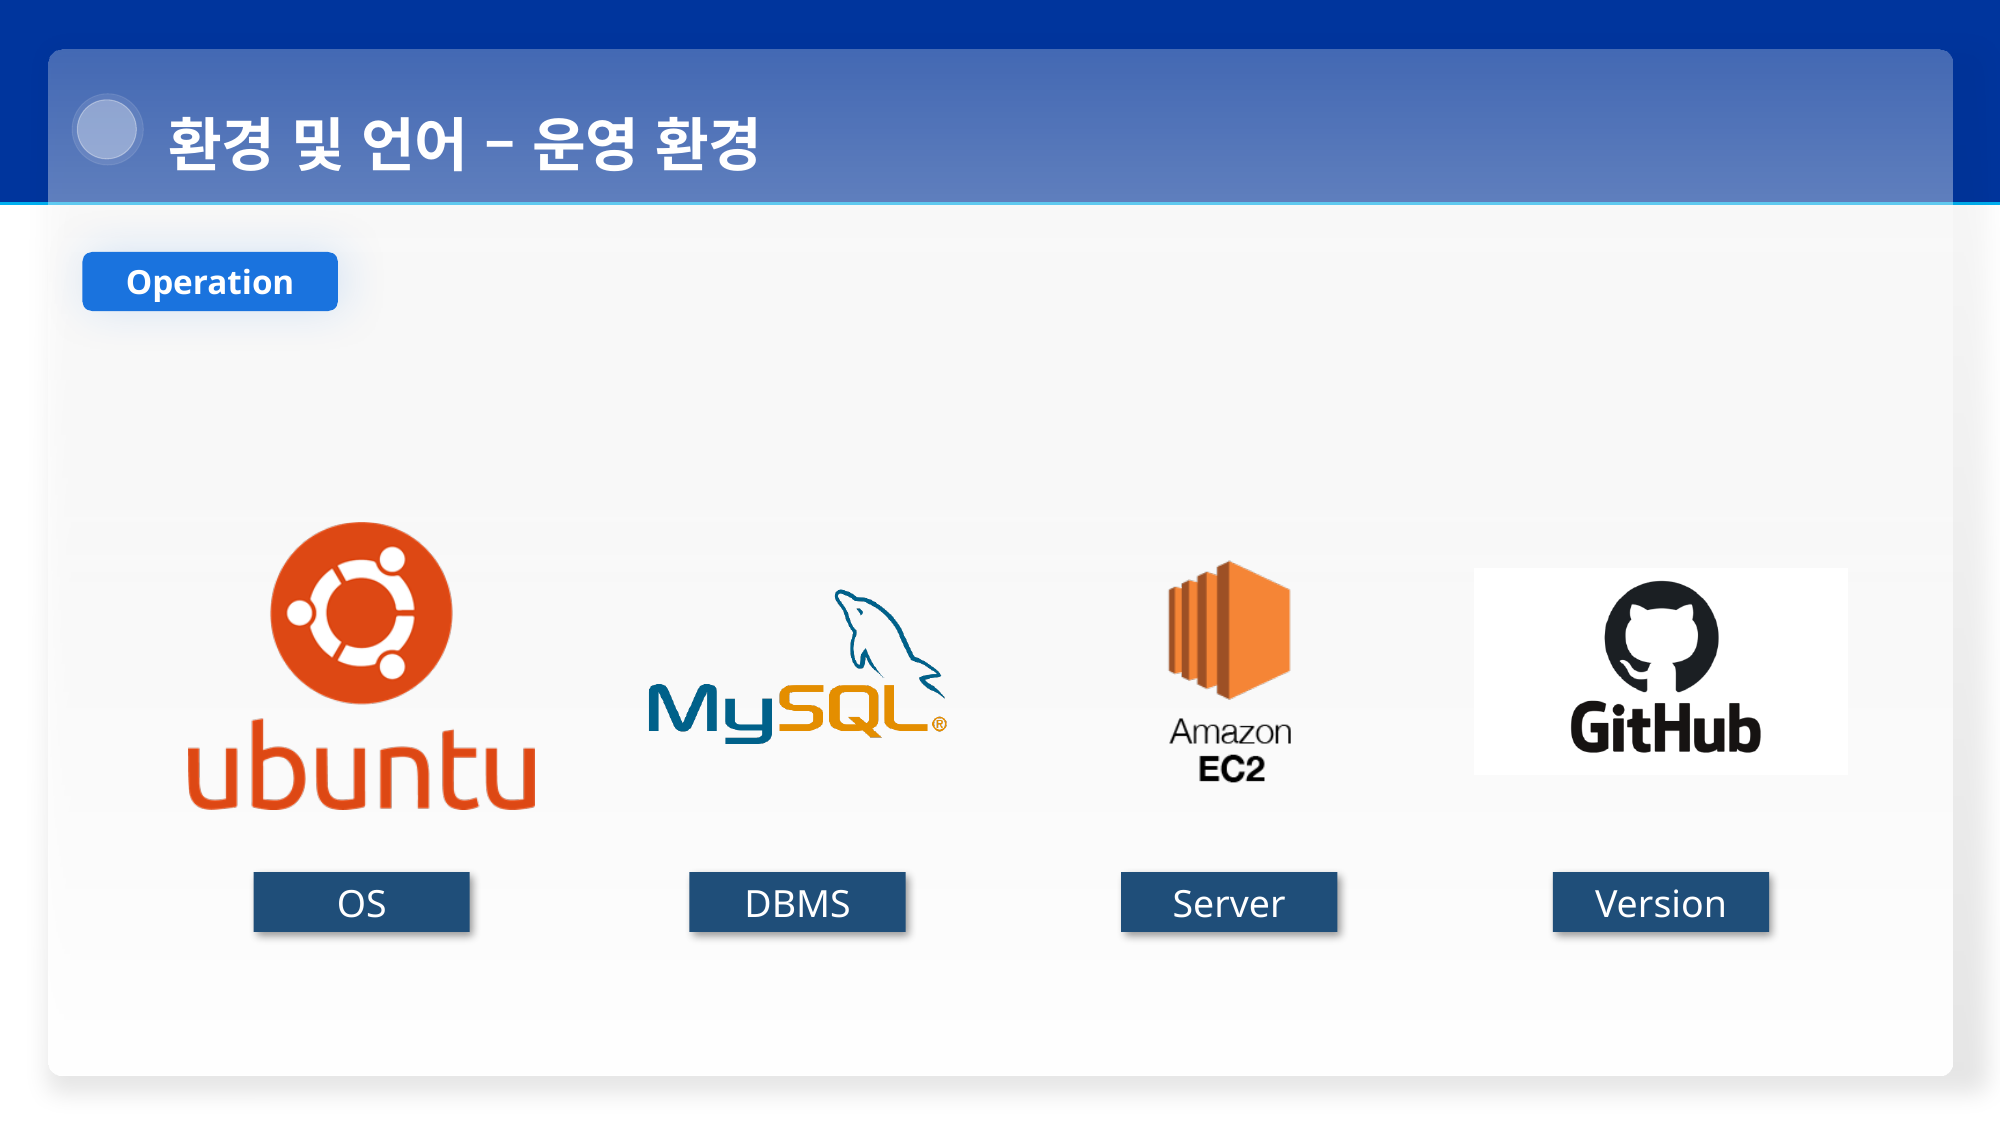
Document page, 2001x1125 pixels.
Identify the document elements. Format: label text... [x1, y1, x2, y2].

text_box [1474, 568, 1848, 933]
text_box OS [253, 872, 470, 932]
text_box [71, 92, 145, 167]
text_box 환경 및 언어 – 운영 환경 [153, 66, 1479, 186]
text_box [76, 98, 138, 160]
text_box [0, 0, 2000, 202]
picture [188, 522, 535, 810]
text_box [648, 589, 947, 933]
text_box [47, 204, 1953, 1077]
text_box Operation [81, 250, 340, 313]
text_box [47, 48, 1953, 203]
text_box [1004, 527, 1455, 933]
